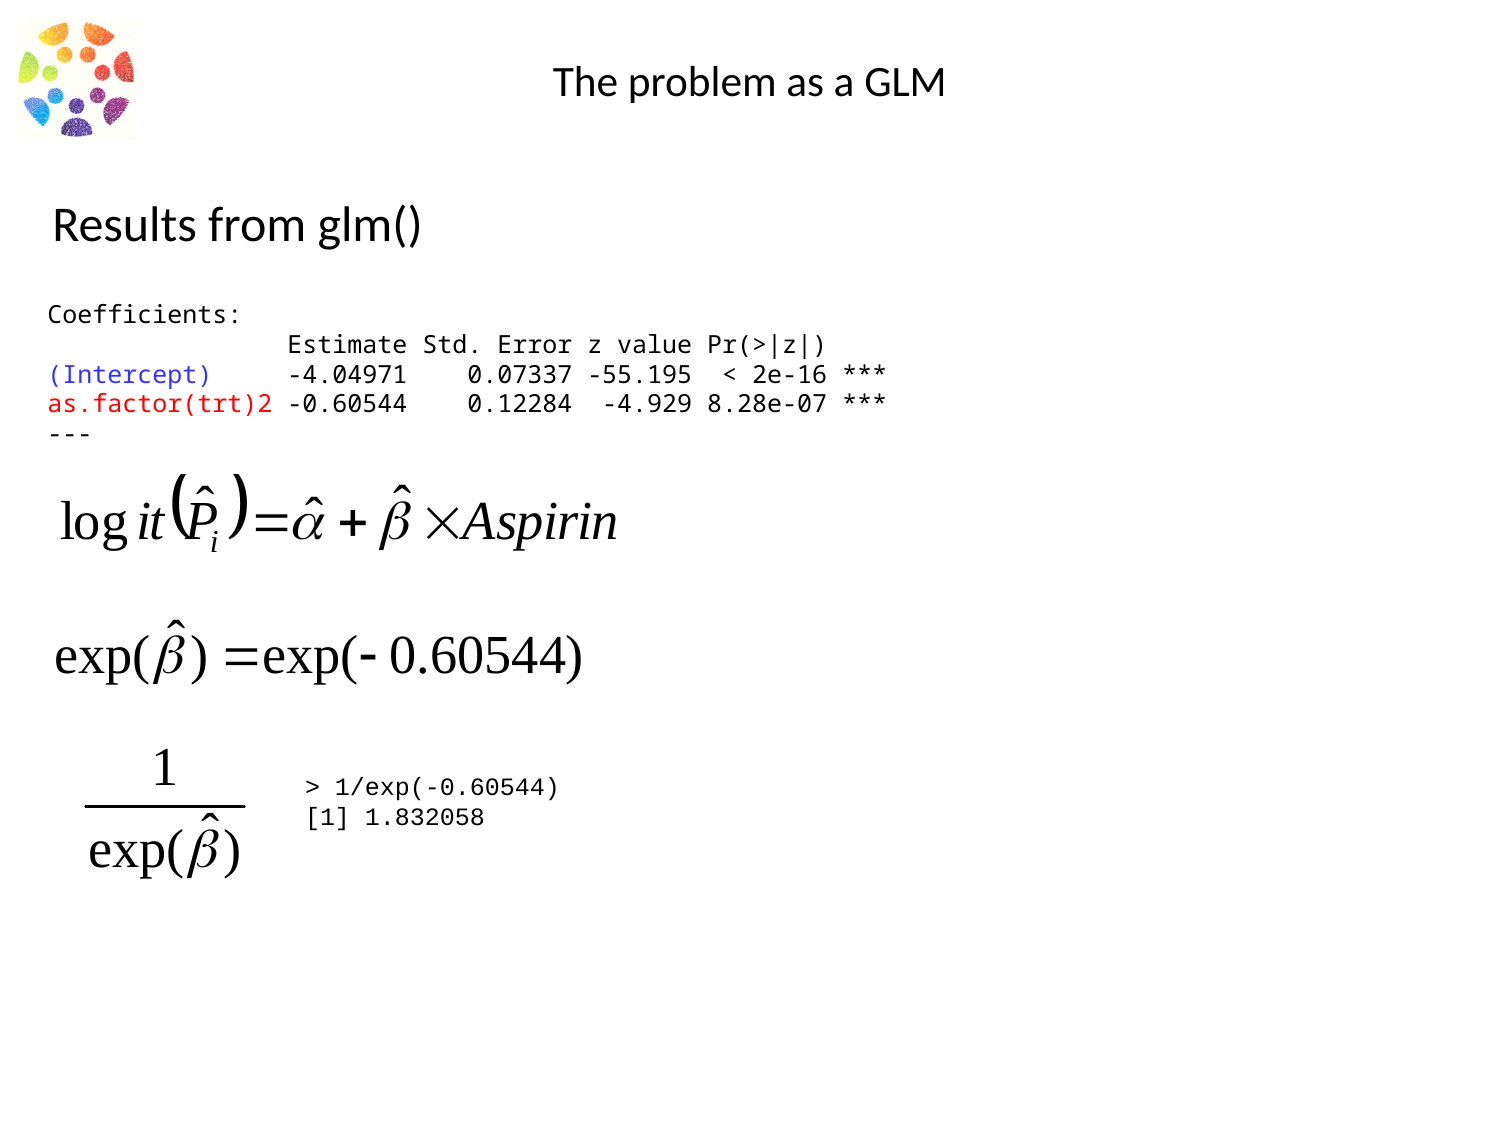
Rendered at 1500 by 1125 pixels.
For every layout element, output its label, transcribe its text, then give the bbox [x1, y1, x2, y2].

picture [16, 19, 136, 139]
text_box Coefficients: Estimate Std. Error z value Pr(>|z|) (Intercept) -4.04971 0.07337 -55.195 < 2e-16 *** as.factor(trt)2 -0.60544 0.12284 -4.929 8.28e-07 *** --- [32, 290, 917, 456]
title The problem as a GLM [75, 45, 1425, 113]
text_box > 1/exp(-0.60544) [1] 1.832058 [290, 763, 712, 838]
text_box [46, 609, 595, 697]
text_box Results from glm() [37, 184, 951, 260]
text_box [52, 474, 633, 567]
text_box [76, 733, 258, 889]
